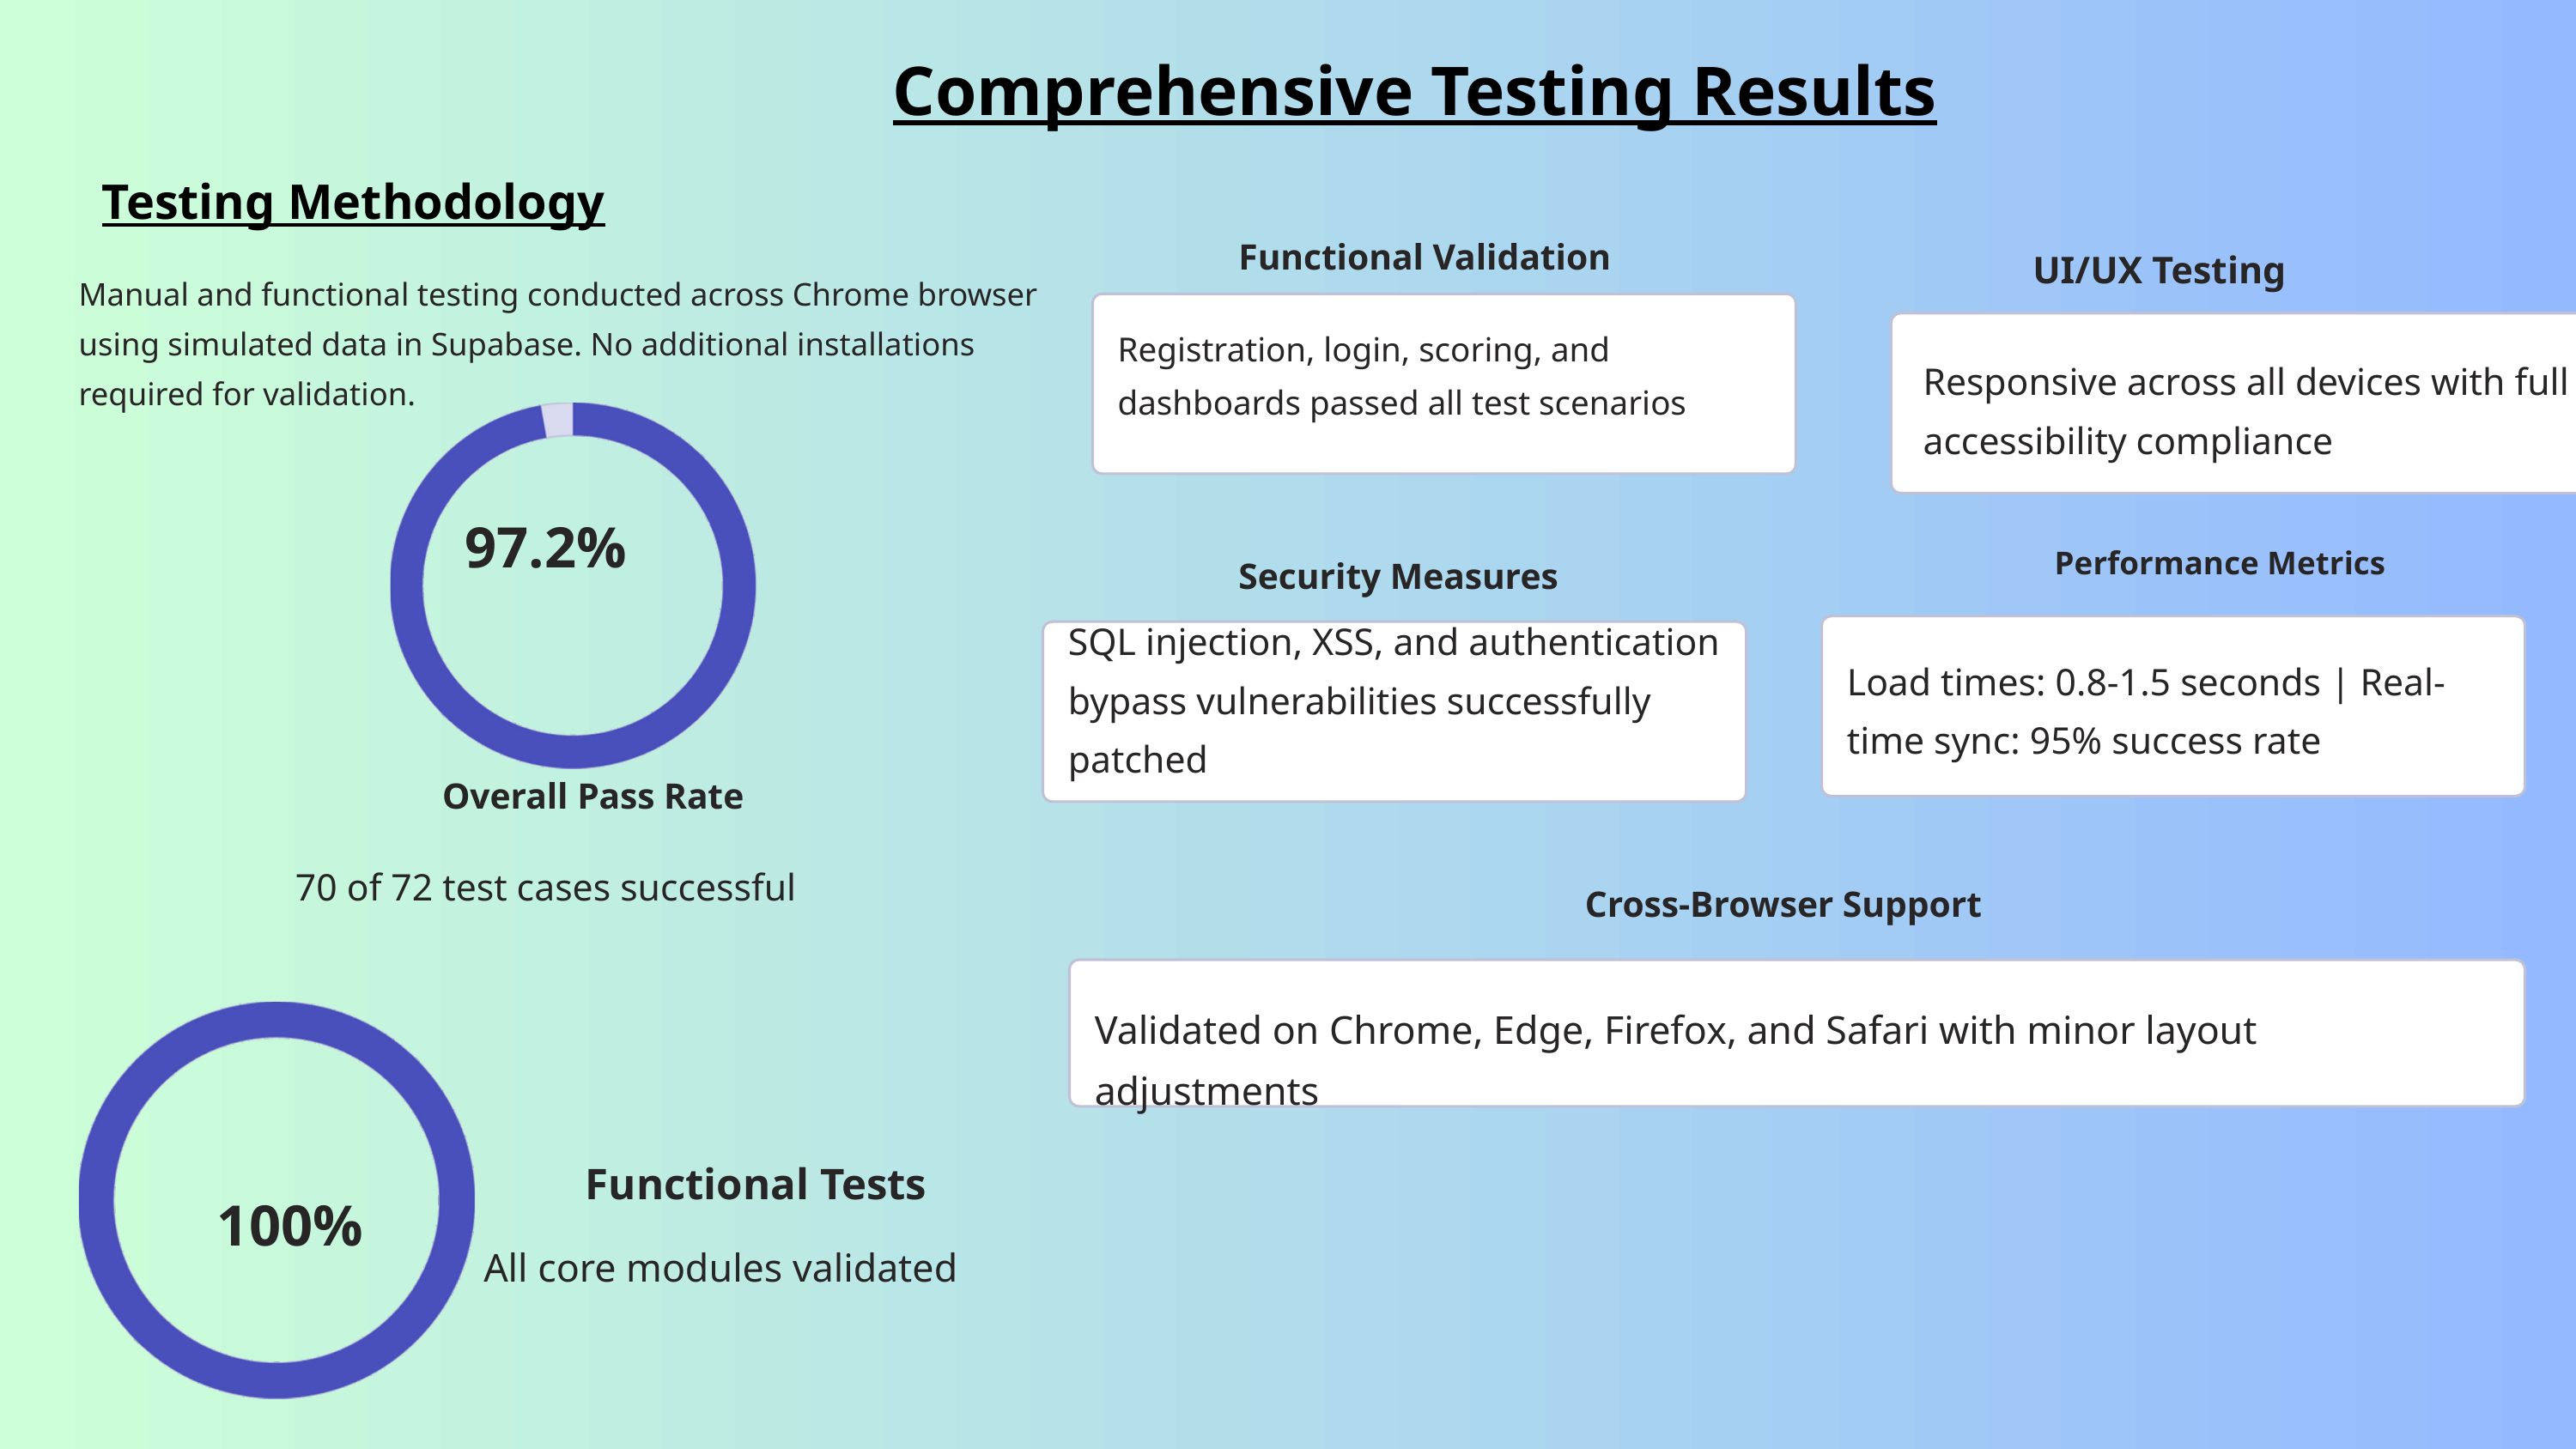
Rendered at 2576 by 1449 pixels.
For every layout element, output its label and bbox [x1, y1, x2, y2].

text_box [1067, 958, 2527, 1108]
text_box [1091, 292, 1798, 476]
text_box [1820, 614, 2527, 798]
text_box [78, 1002, 476, 1399]
text_box [0, 0, 2576, 1449]
text_box [1889, 311, 2576, 495]
text_box [390, 403, 756, 769]
text_box [1041, 620, 1748, 803]
